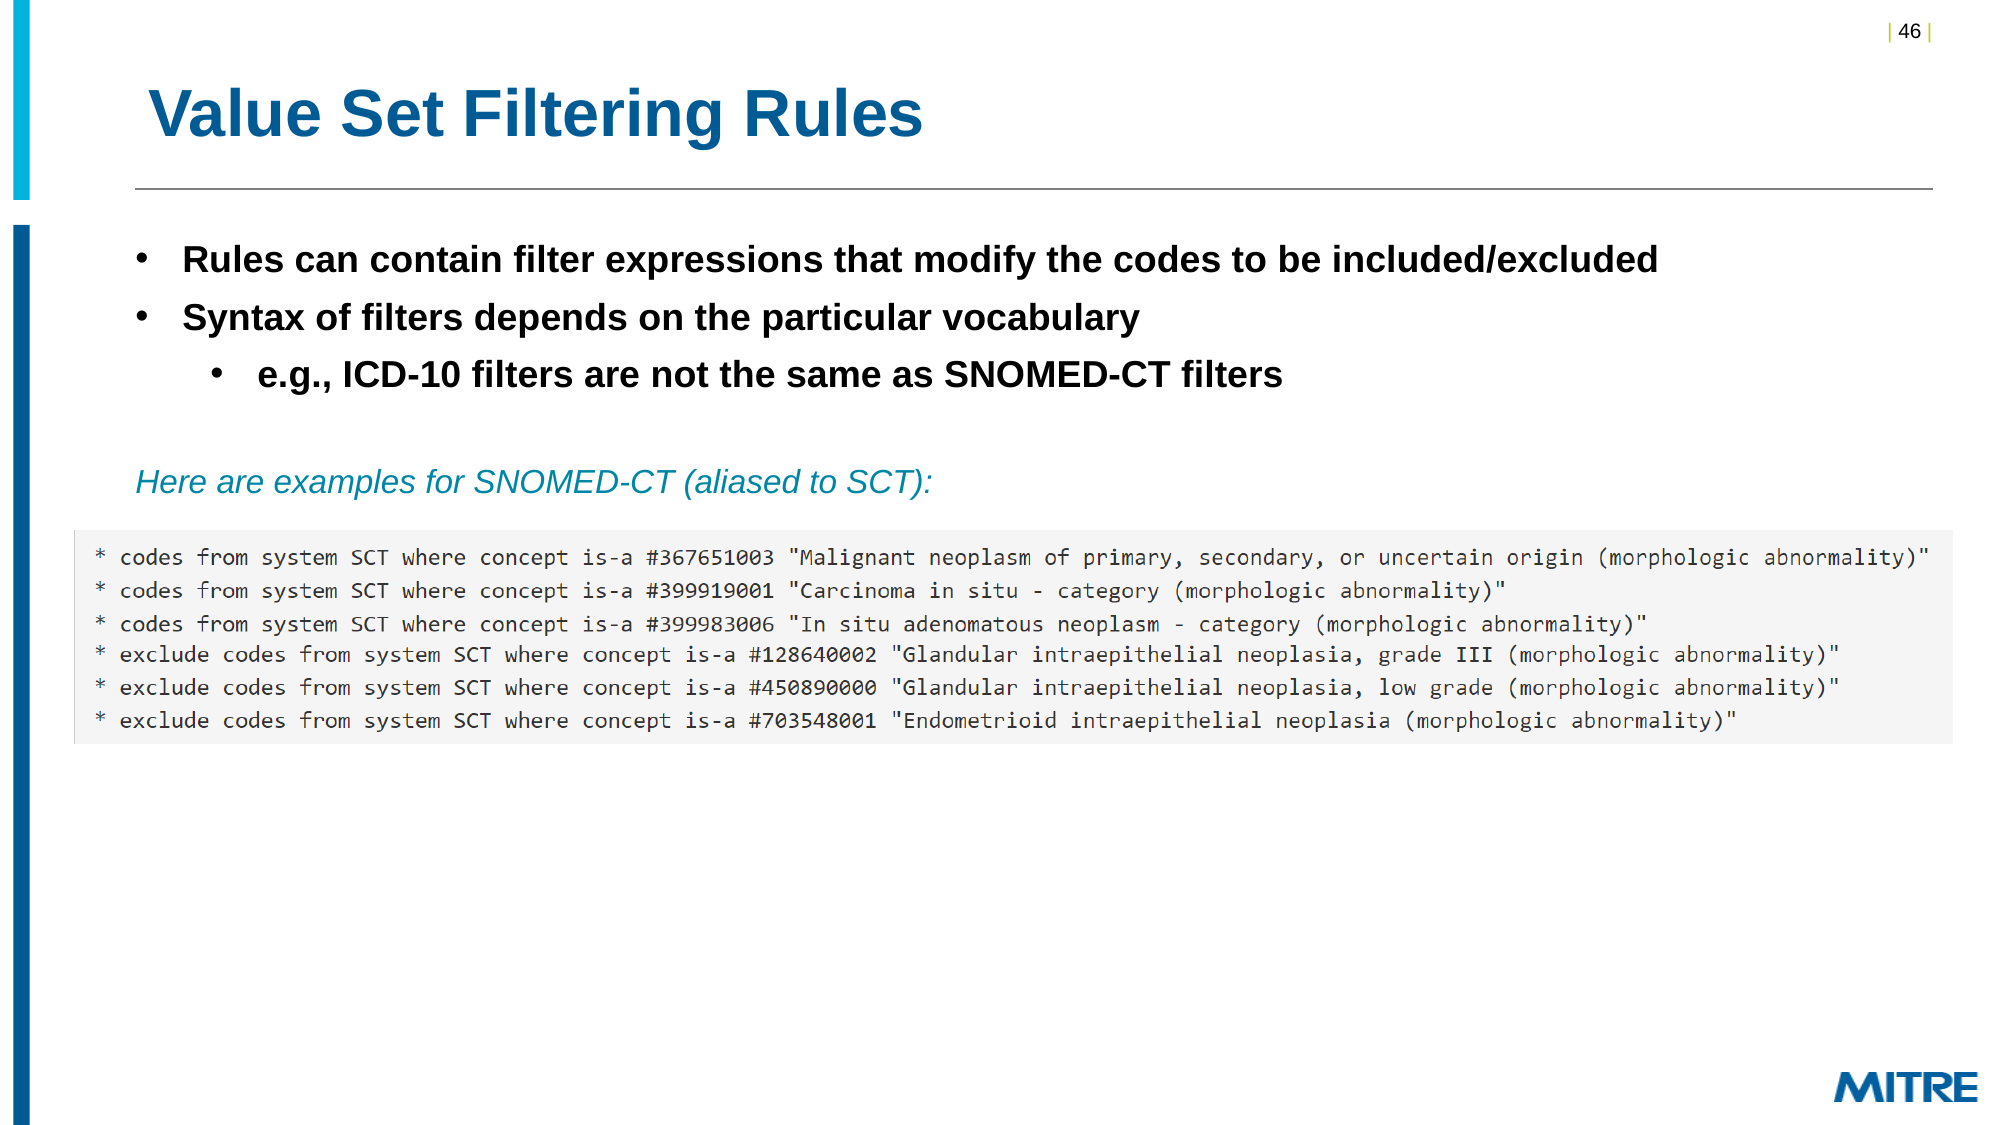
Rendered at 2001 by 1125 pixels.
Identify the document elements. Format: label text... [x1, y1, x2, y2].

picture [1834, 1069, 1981, 1109]
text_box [74, 530, 1953, 746]
title Value Set Filtering Rules [133, 45, 1934, 188]
text_box Rules can contain filter expressions that modify the codes to be included/excluded Syntax of filters depends on the particular vocabulary e.g., ICD-10 filters are not the same as SNOMED-CT filters Here are examples for SNOMED-CT (aliased to SCT): [120, 227, 1907, 508]
